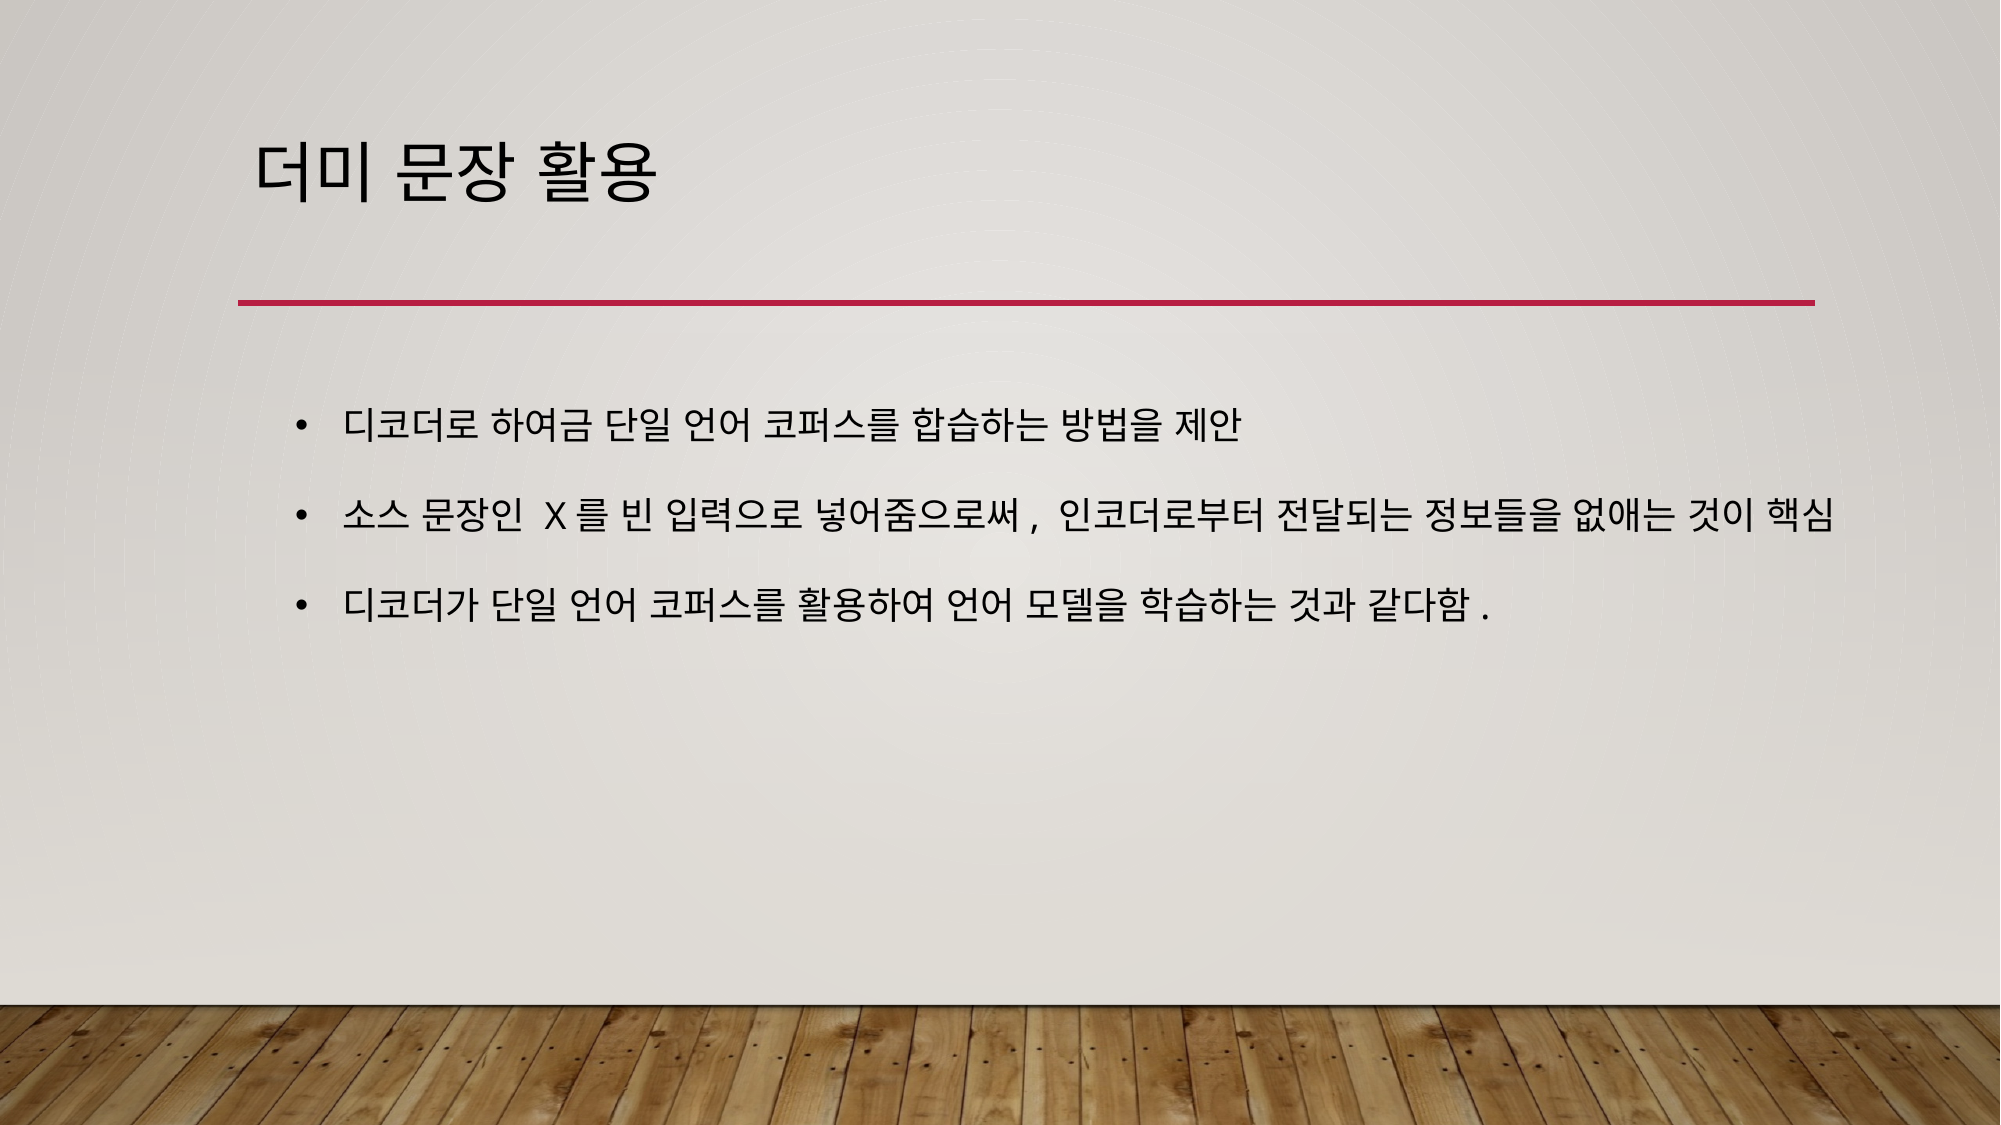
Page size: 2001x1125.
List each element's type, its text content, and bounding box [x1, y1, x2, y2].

picture [0, 1005, 2000, 1125]
title 더미 문장 활용 [238, 131, 1814, 305]
text_box 디코더로 하여금 단일 언어 코퍼스를 합습하는 방법을 제안 소스 문장인 X를 빈 입력으로 넣어줌으로써, 인코더로부터 전달되는 정보들을 없애는 것이 핵심 디코더가 단일 언어 코퍼스를 활용하여 언어 모델을 학습하는 것과 같다함. [280, 349, 1851, 635]
